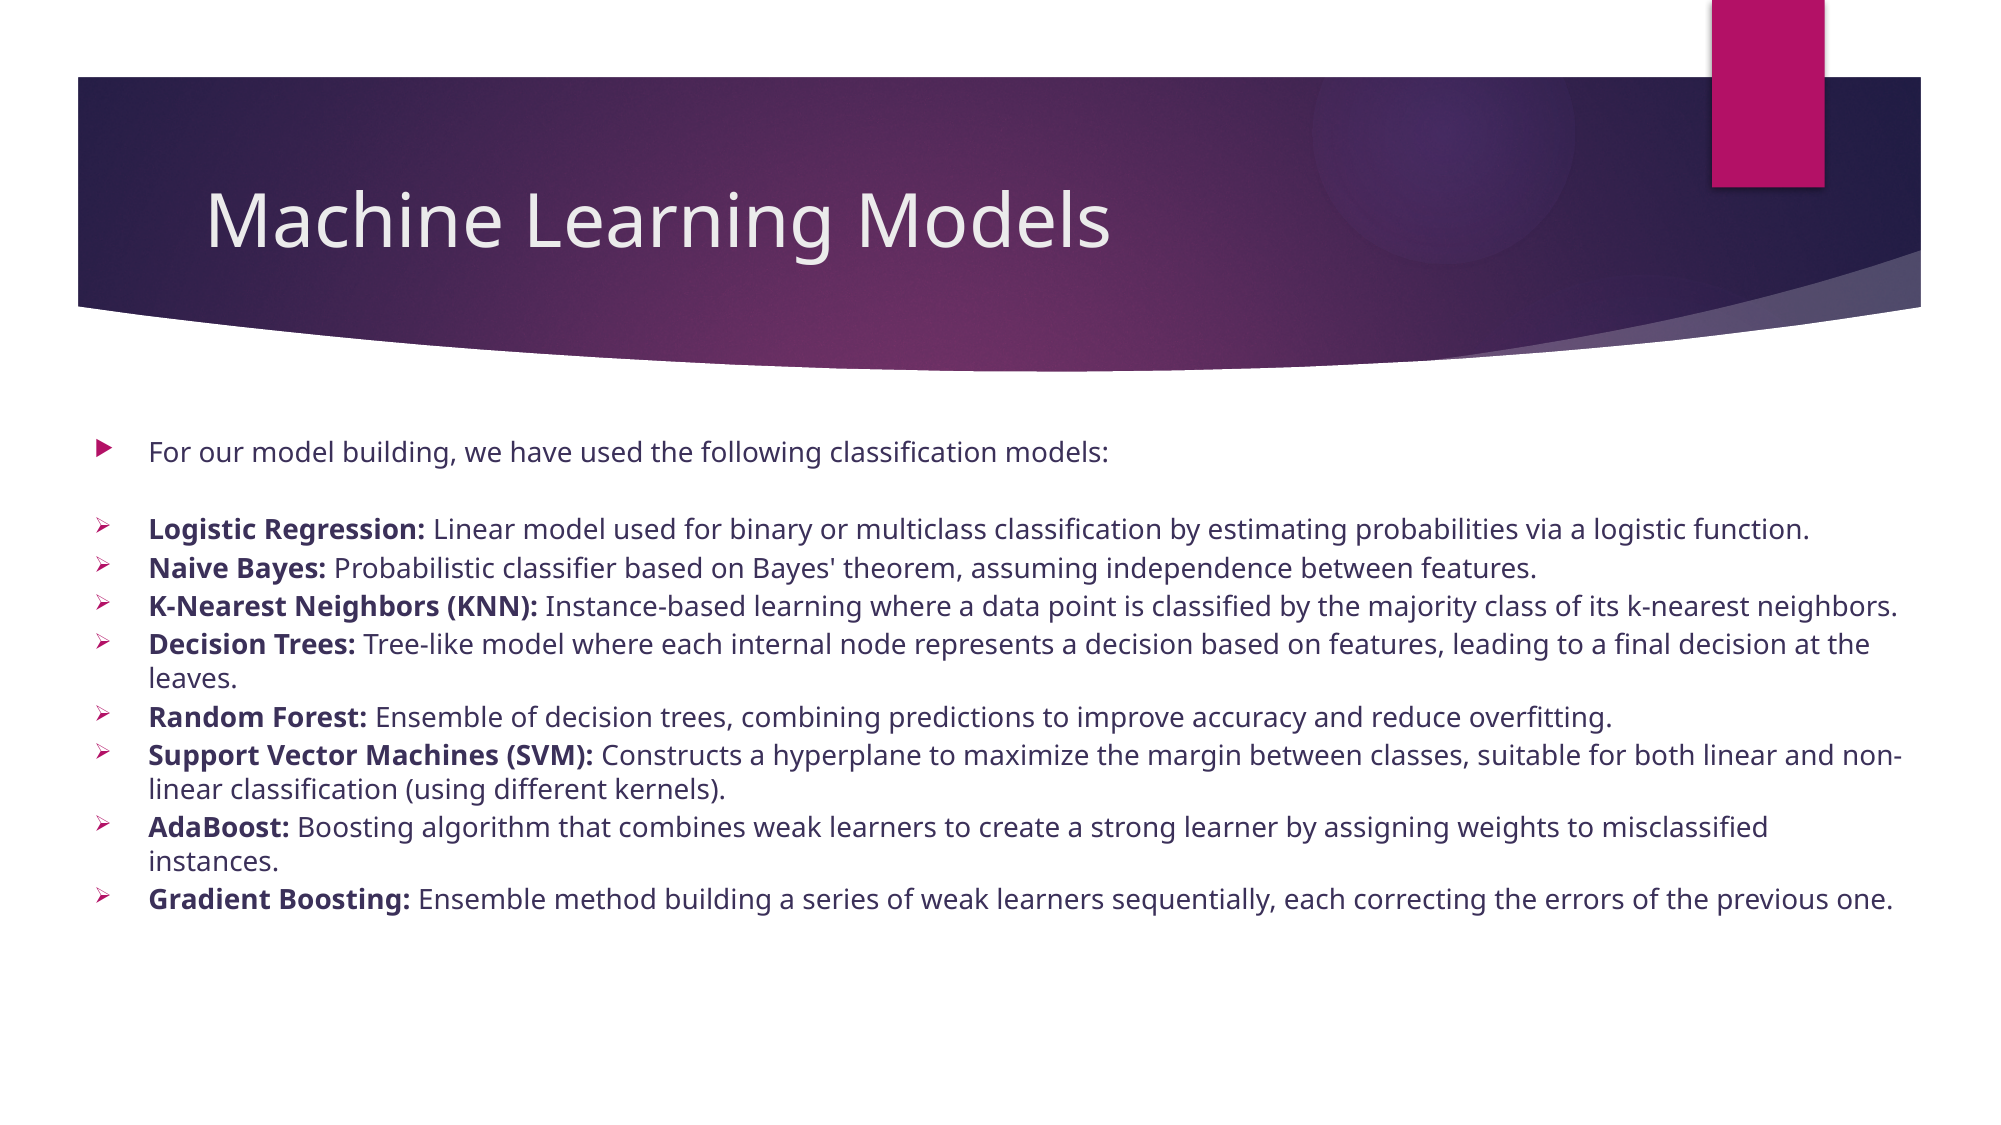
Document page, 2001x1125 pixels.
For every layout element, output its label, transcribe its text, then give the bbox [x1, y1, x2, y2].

list For our model building, we have used the following classification models: Logistic Regression: Linear model used for binary or multiclass classification by estimating probabilities via a logistic function. Naive Bayes: Probabilistic classifier based on Bayes' theorem, assuming independence between features. K-Nearest Neighbors (KNN): Instance-based learning where a data point is classified by the majority class of its k-nearest neighbors. Decision Trees: Tree-like model where each internal node represents a decision based on features, leading to a final decision at the leaves. Random Forest: Ensemble of decision trees, combining predictions to improve accuracy and reduce overfitting. Support Vector Machines (SVM): Constructs a hyperplane to maximize the margin between classes, suitable for both linear and non-linear classification (using different kernels). AdaBoost: Boosting algorithm that combines weak learners to create a strong learner by assigning weights to misclassified instances. Gradient Boosting: Ensemble method building a series of weak learners sequentially, each correcting the errors of the previous one. [79, 427, 1920, 1053]
title Machine Learning Models [189, 159, 1627, 276]
